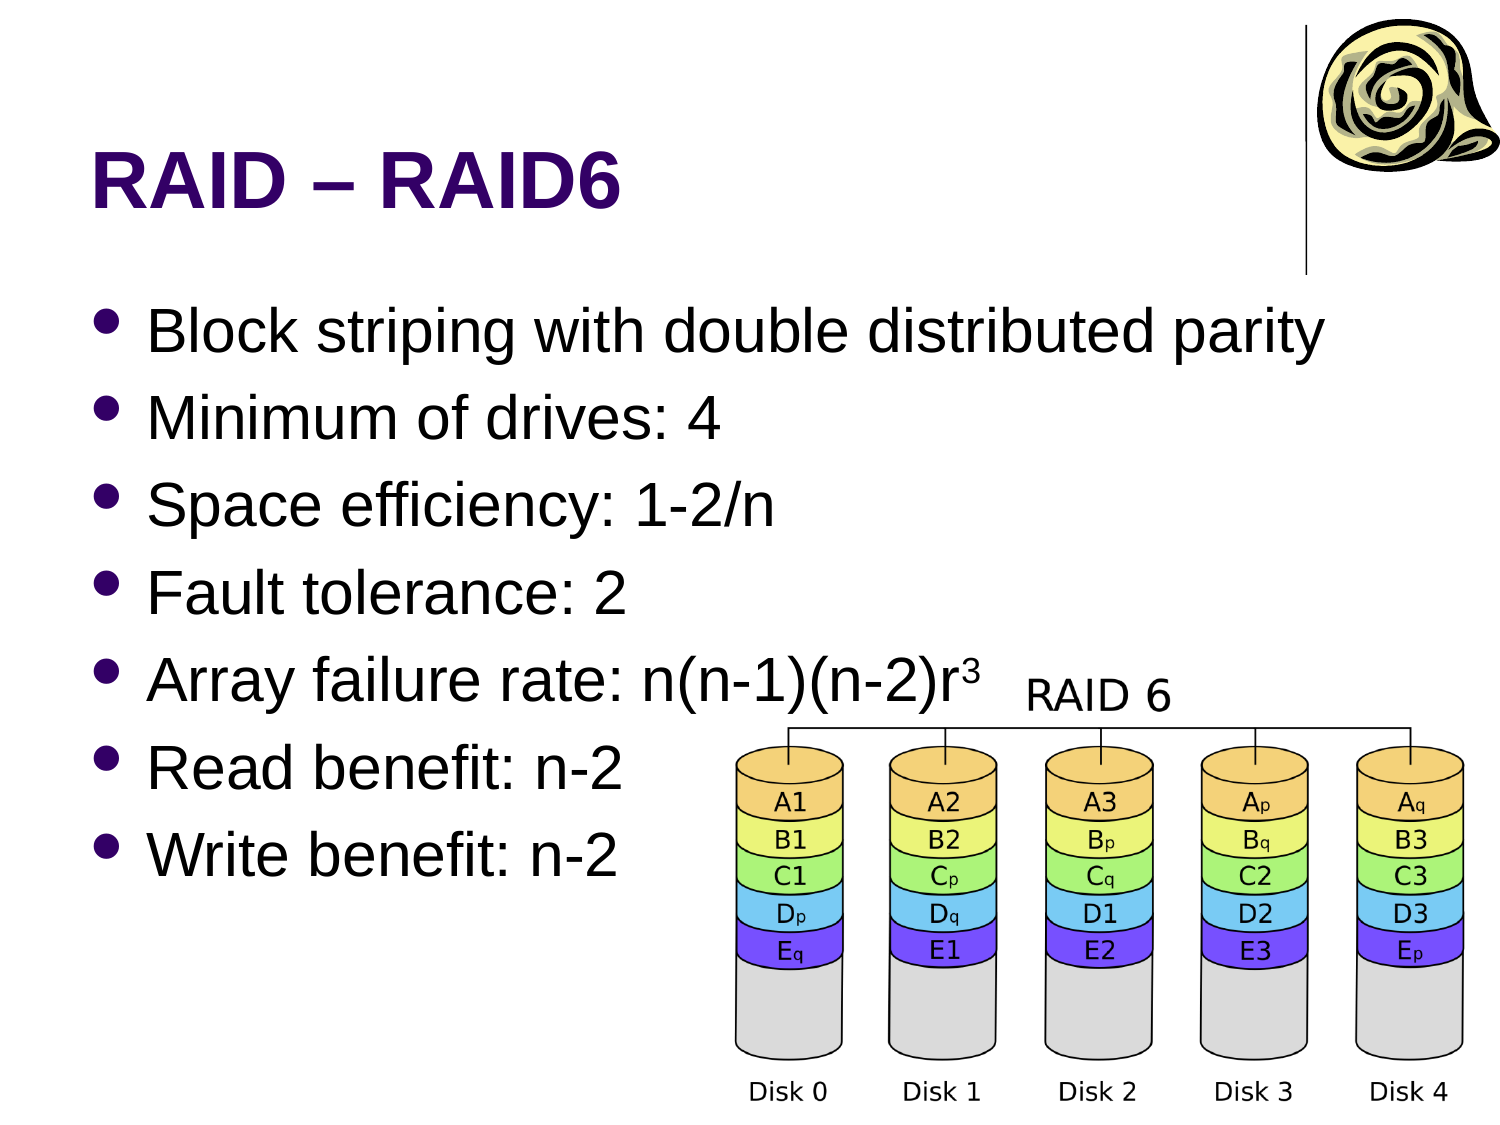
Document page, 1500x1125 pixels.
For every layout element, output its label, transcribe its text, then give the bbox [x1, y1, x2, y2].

list Block striping with double distributed parity Minimum of drives: 4 Space efficiency: 1-2/n Fault tolerance: 2 Array failure rate: n(n-1)(n-2)r3 Read benefit: n-2 Write benefit: n-2 [74, 281, 1426, 1006]
picture [714, 662, 1500, 1125]
title RAID – RAID6 [74, 19, 1313, 233]
